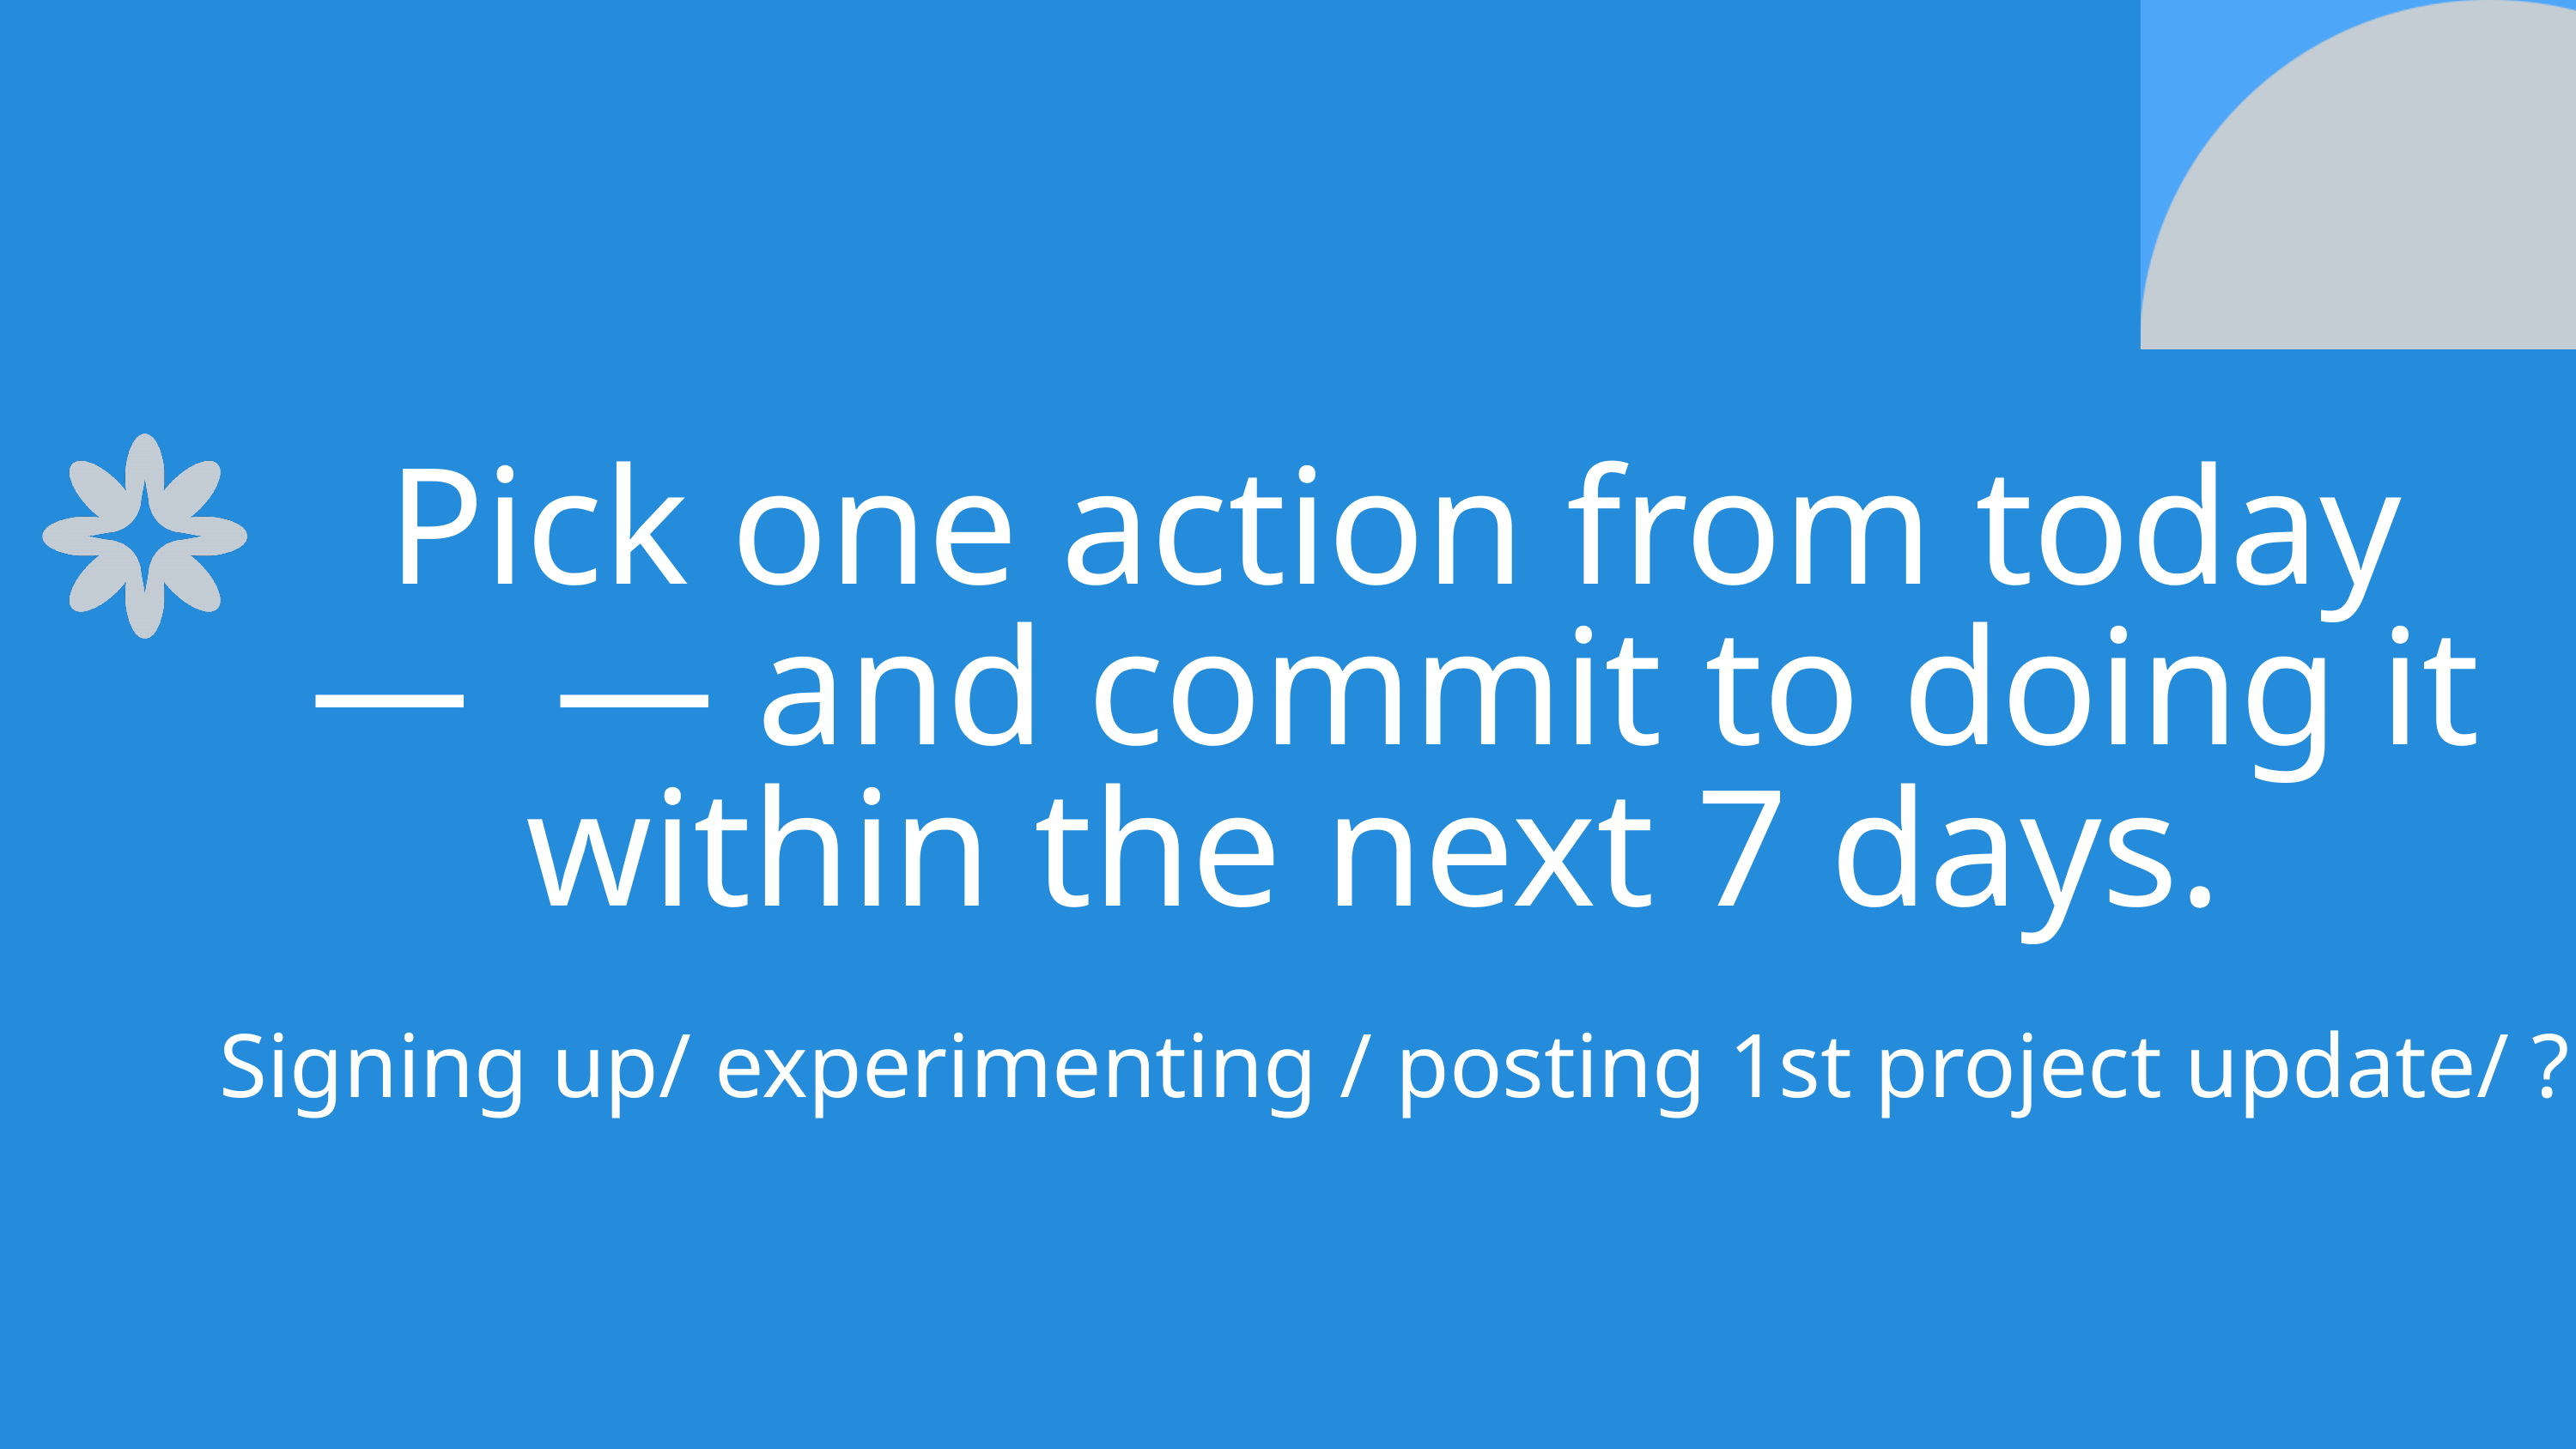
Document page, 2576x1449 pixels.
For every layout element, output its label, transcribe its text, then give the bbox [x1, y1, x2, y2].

text_box [42, 433, 247, 640]
text_box Pick one action from today — — and commit to doing it within the next 7 days. Signing up/ experimenting / posting 1st project update/ ? [215, 455, 2576, 1276]
text_box [2140, 0, 2576, 349]
